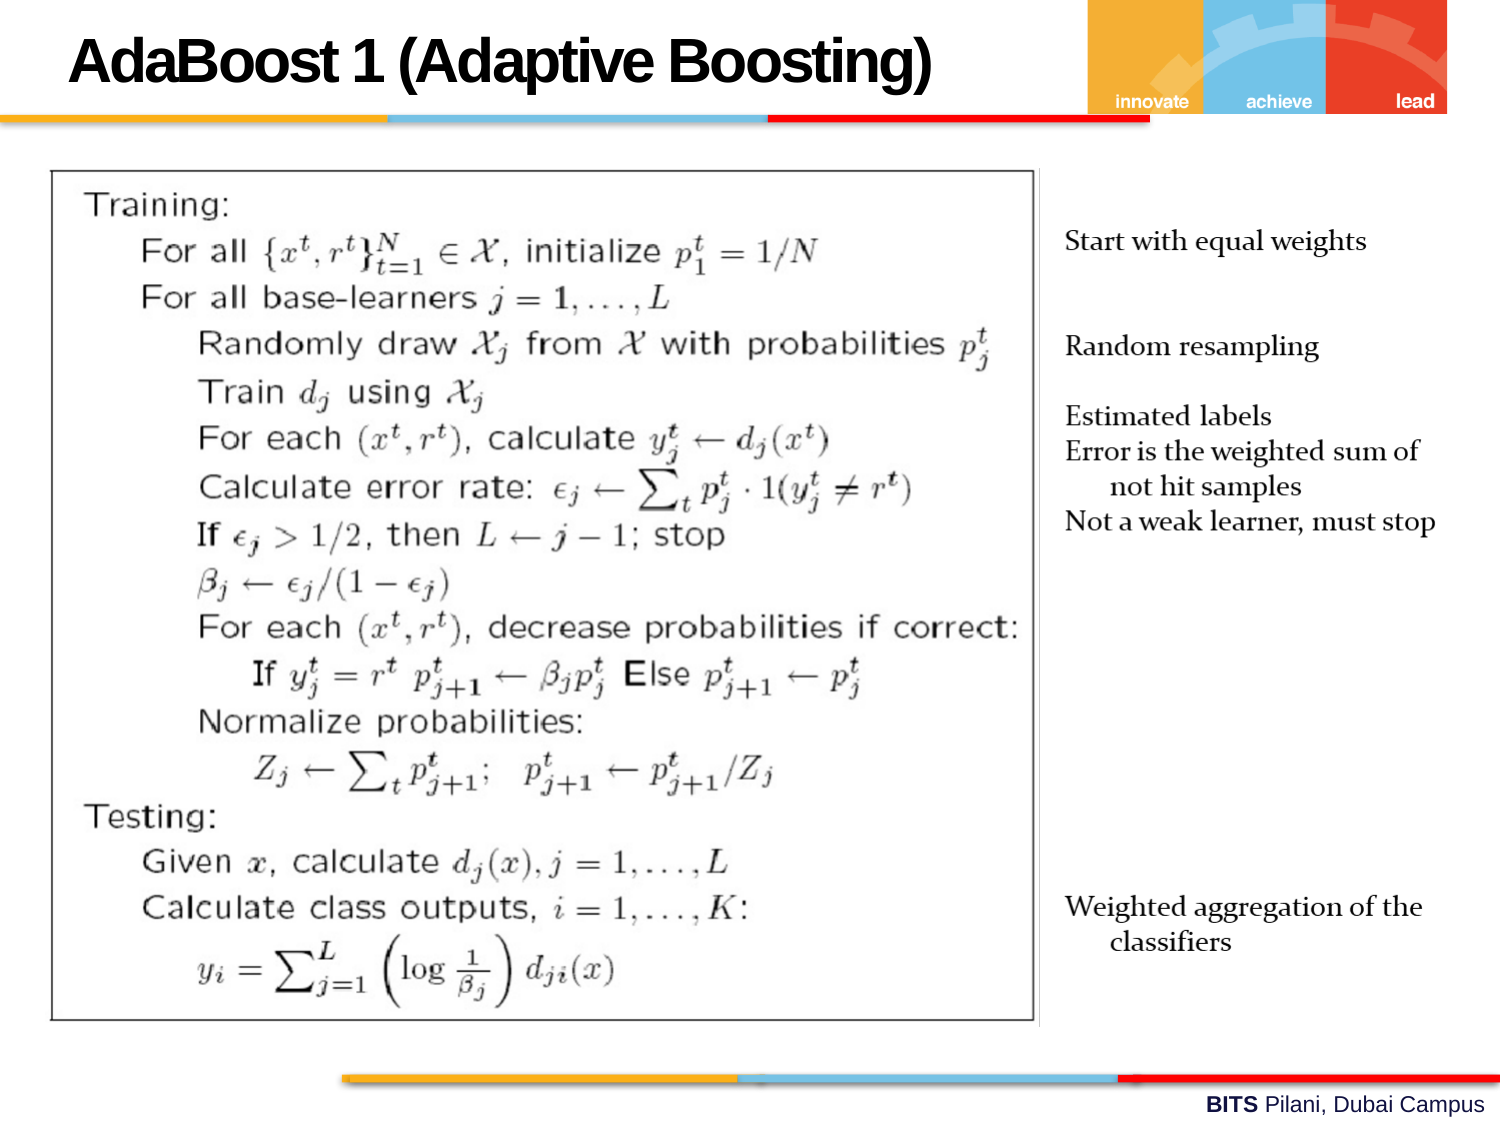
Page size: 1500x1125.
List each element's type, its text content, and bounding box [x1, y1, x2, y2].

list AdaBoost 1 (Adaptive Boosting) [34, 27, 1073, 88]
picture [1087, 0, 1448, 114]
picture [45, 168, 1455, 1027]
